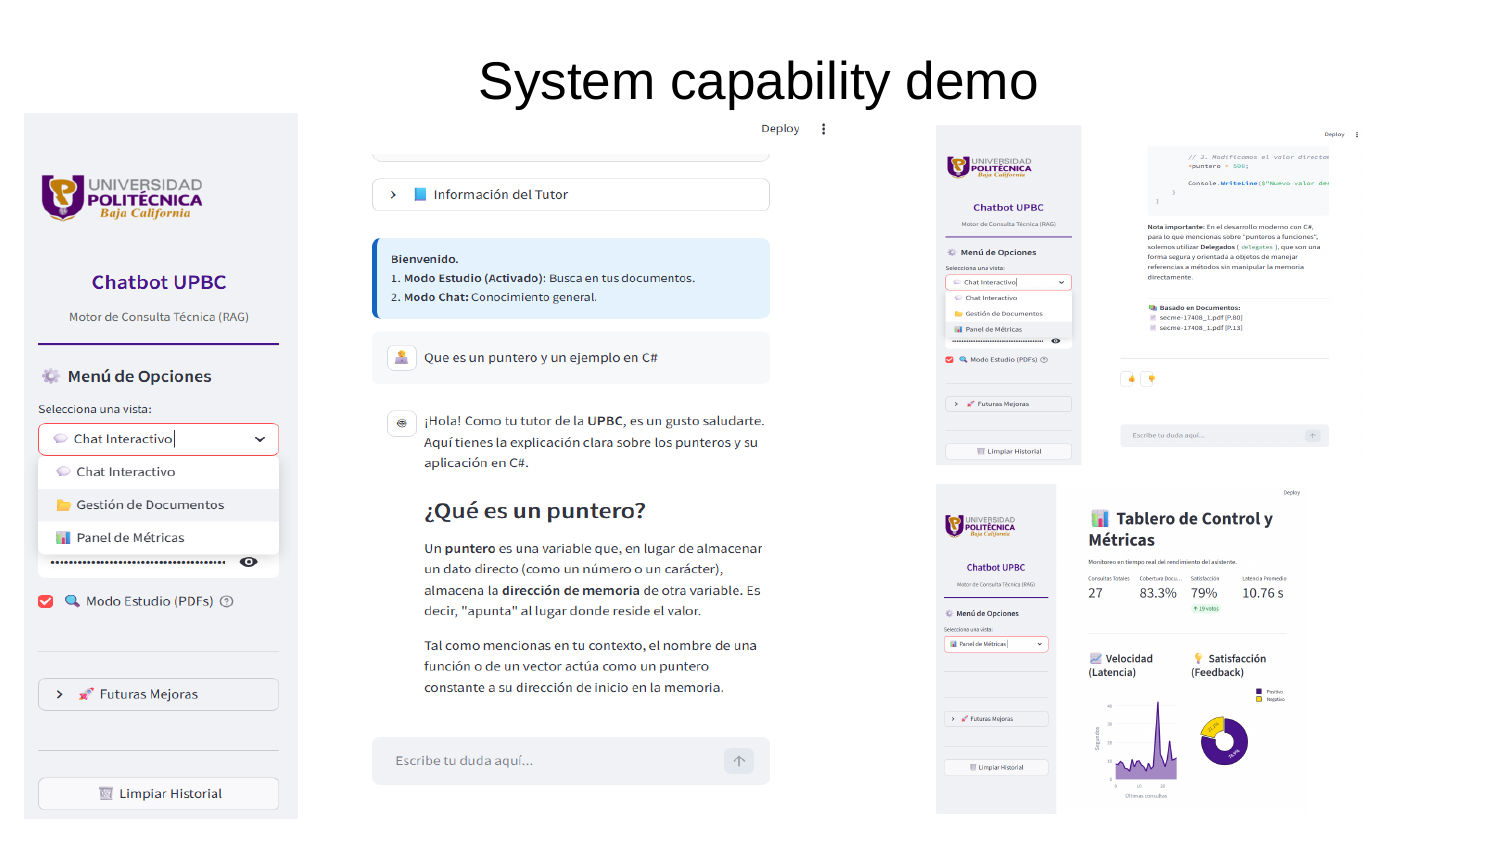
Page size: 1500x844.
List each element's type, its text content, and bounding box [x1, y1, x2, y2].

picture [935, 483, 1309, 814]
picture [24, 113, 837, 819]
title System capability demo [60, 31, 1458, 126]
picture [935, 124, 1364, 465]
